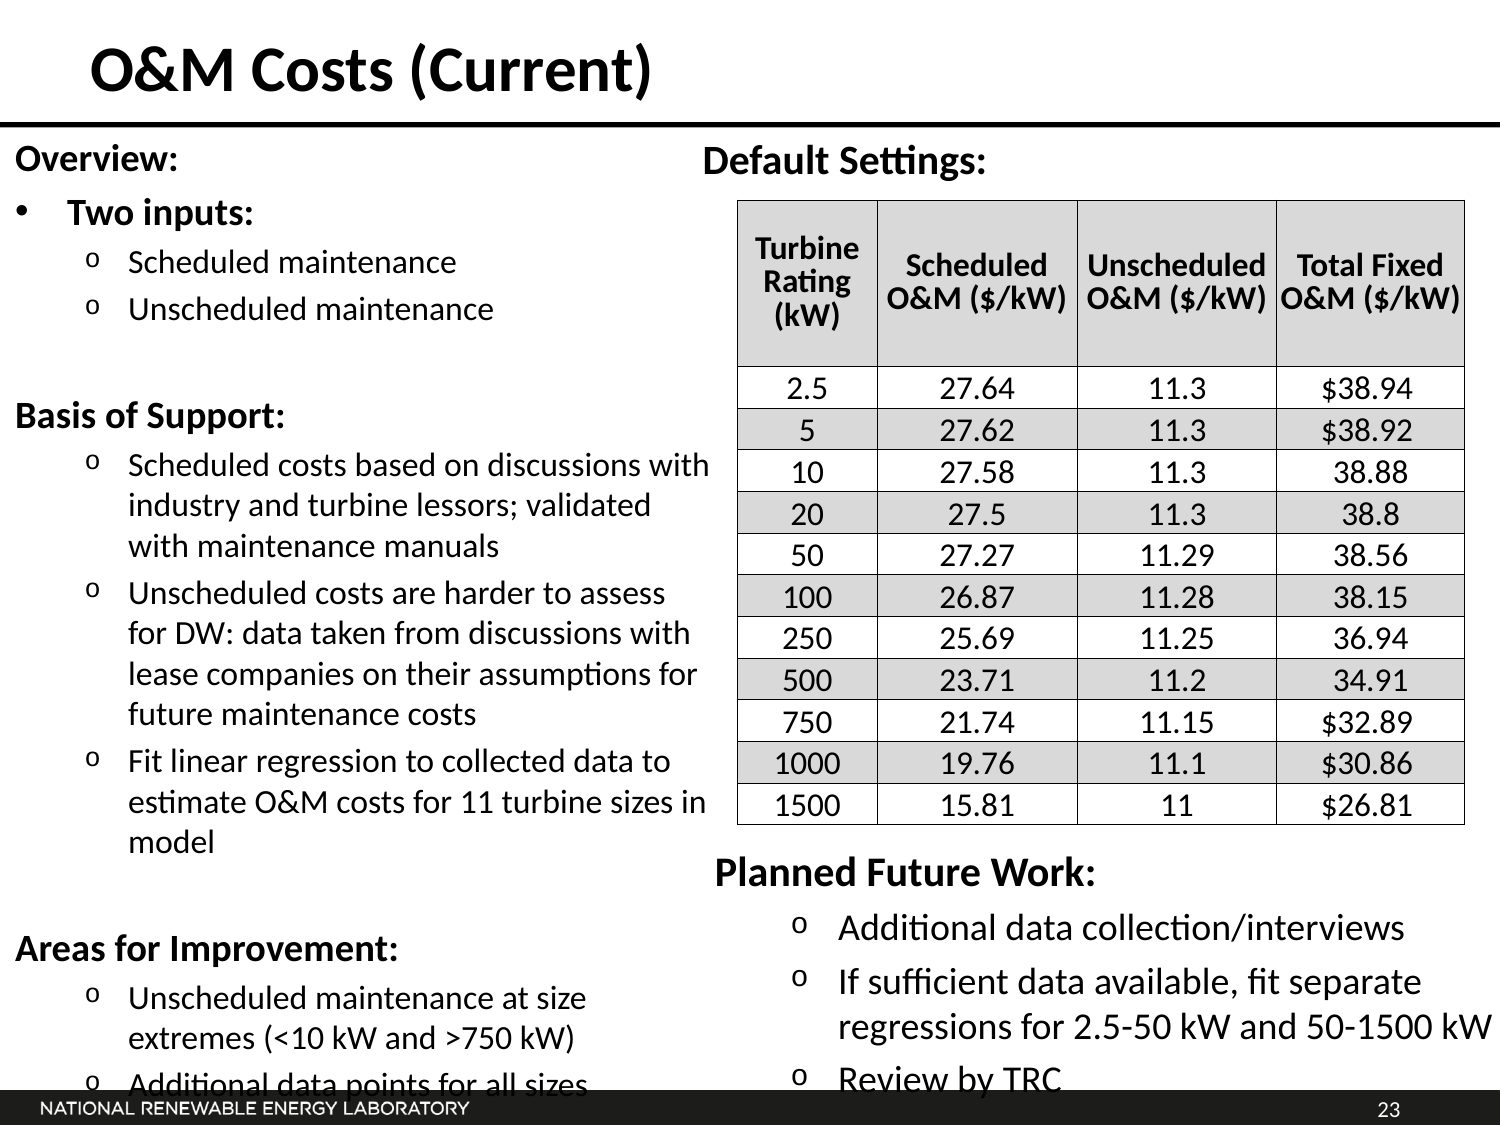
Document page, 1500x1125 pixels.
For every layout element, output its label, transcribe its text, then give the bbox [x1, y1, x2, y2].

table_cell 750 [738, 700, 877, 741]
table_cell 11.28 [1078, 575, 1276, 616]
table_cell 1500 [738, 784, 877, 824]
table_cell 27.27 [878, 534, 1077, 574]
table_cell 11.3 [1078, 492, 1276, 533]
table_cell 27.58 [878, 450, 1077, 491]
table_cell $32.89 [1277, 700, 1464, 741]
table_header Scheduled O&M ($/kW) [878, 201, 1077, 366]
table_cell 38.8 [1277, 492, 1464, 533]
table_cell 11.2 [1078, 659, 1276, 699]
table_cell 250 [738, 617, 877, 658]
table_cell 38.15 [1277, 575, 1464, 616]
table_cell 11.3 [1078, 450, 1276, 491]
list Overview: Two inputs: Scheduled maintenance Unscheduled maintenance Basis of Support: Scheduled costs based on discussions with industry and turbine lessors; validated with maintenance manuals Unscheduled costs are harder to assess for DW: data taken from discussions with lease companies on their assumptions for future maintenance costs Fit linear regression to collected data to estimate O&M costs for 11 turbine sizes in model Areas for Improvement: Unscheduled maintenance at size extremes (<10 kW and >750 kW) Additional data points for all sizes [0, 125, 699, 1125]
table_header Total Fixed O&M ($/kW) [1277, 201, 1464, 366]
table_header Unscheduled O&M ($/kW) [1078, 201, 1276, 366]
table_cell $38.94 [1277, 367, 1464, 408]
table_cell 50 [738, 534, 877, 574]
table_cell 15.81 [878, 784, 1077, 824]
title O&M Costs (Current) [75, 19, 1425, 113]
table_cell 21.74 [878, 700, 1077, 741]
table_cell 27.64 [878, 367, 1077, 408]
text_box Default Settings: [687, 125, 1438, 1000]
table_cell 26.87 [878, 575, 1077, 616]
table_cell 500 [738, 659, 877, 699]
table_cell 5 [738, 409, 877, 449]
table_cell 1000 [738, 742, 877, 783]
table_cell 27.62 [878, 409, 1077, 449]
table_header Turbine Rating (kW) [738, 201, 877, 366]
table_cell $30.86 [1277, 742, 1464, 783]
table_cell 38.56 [1277, 534, 1464, 574]
table_cell 34.91 [1277, 659, 1464, 699]
table_cell 19.76 [878, 742, 1077, 783]
table_cell 20 [738, 492, 877, 533]
table_cell 38.88 [1277, 450, 1464, 491]
table_cell 10 [738, 450, 877, 491]
table_cell 25.69 [878, 617, 1077, 658]
table_cell 36.94 [1277, 617, 1464, 658]
table_cell 11.1 [1078, 742, 1276, 783]
table_cell $38.92 [1277, 409, 1464, 449]
table_cell 11.25 [1078, 617, 1276, 658]
table_cell 11 [1078, 784, 1276, 824]
table_cell 11.29 [1078, 534, 1276, 574]
table_cell $26.81 [1277, 784, 1464, 824]
text_box Planned Future Work: Additional data collection/interviews If sufficient data available, fit separate regressions for 2.5-50 kW and 50-1500 kW Review by TRC [699, 837, 1500, 1125]
table_cell 11.15 [1078, 700, 1276, 741]
table_cell 100 [738, 575, 877, 616]
table_cell 2.5 [738, 367, 877, 408]
table_cell 11.3 [1078, 409, 1276, 449]
table_cell 11.3 [1078, 367, 1276, 408]
table_cell 23.71 [878, 659, 1077, 699]
table_cell 27.5 [878, 492, 1077, 533]
